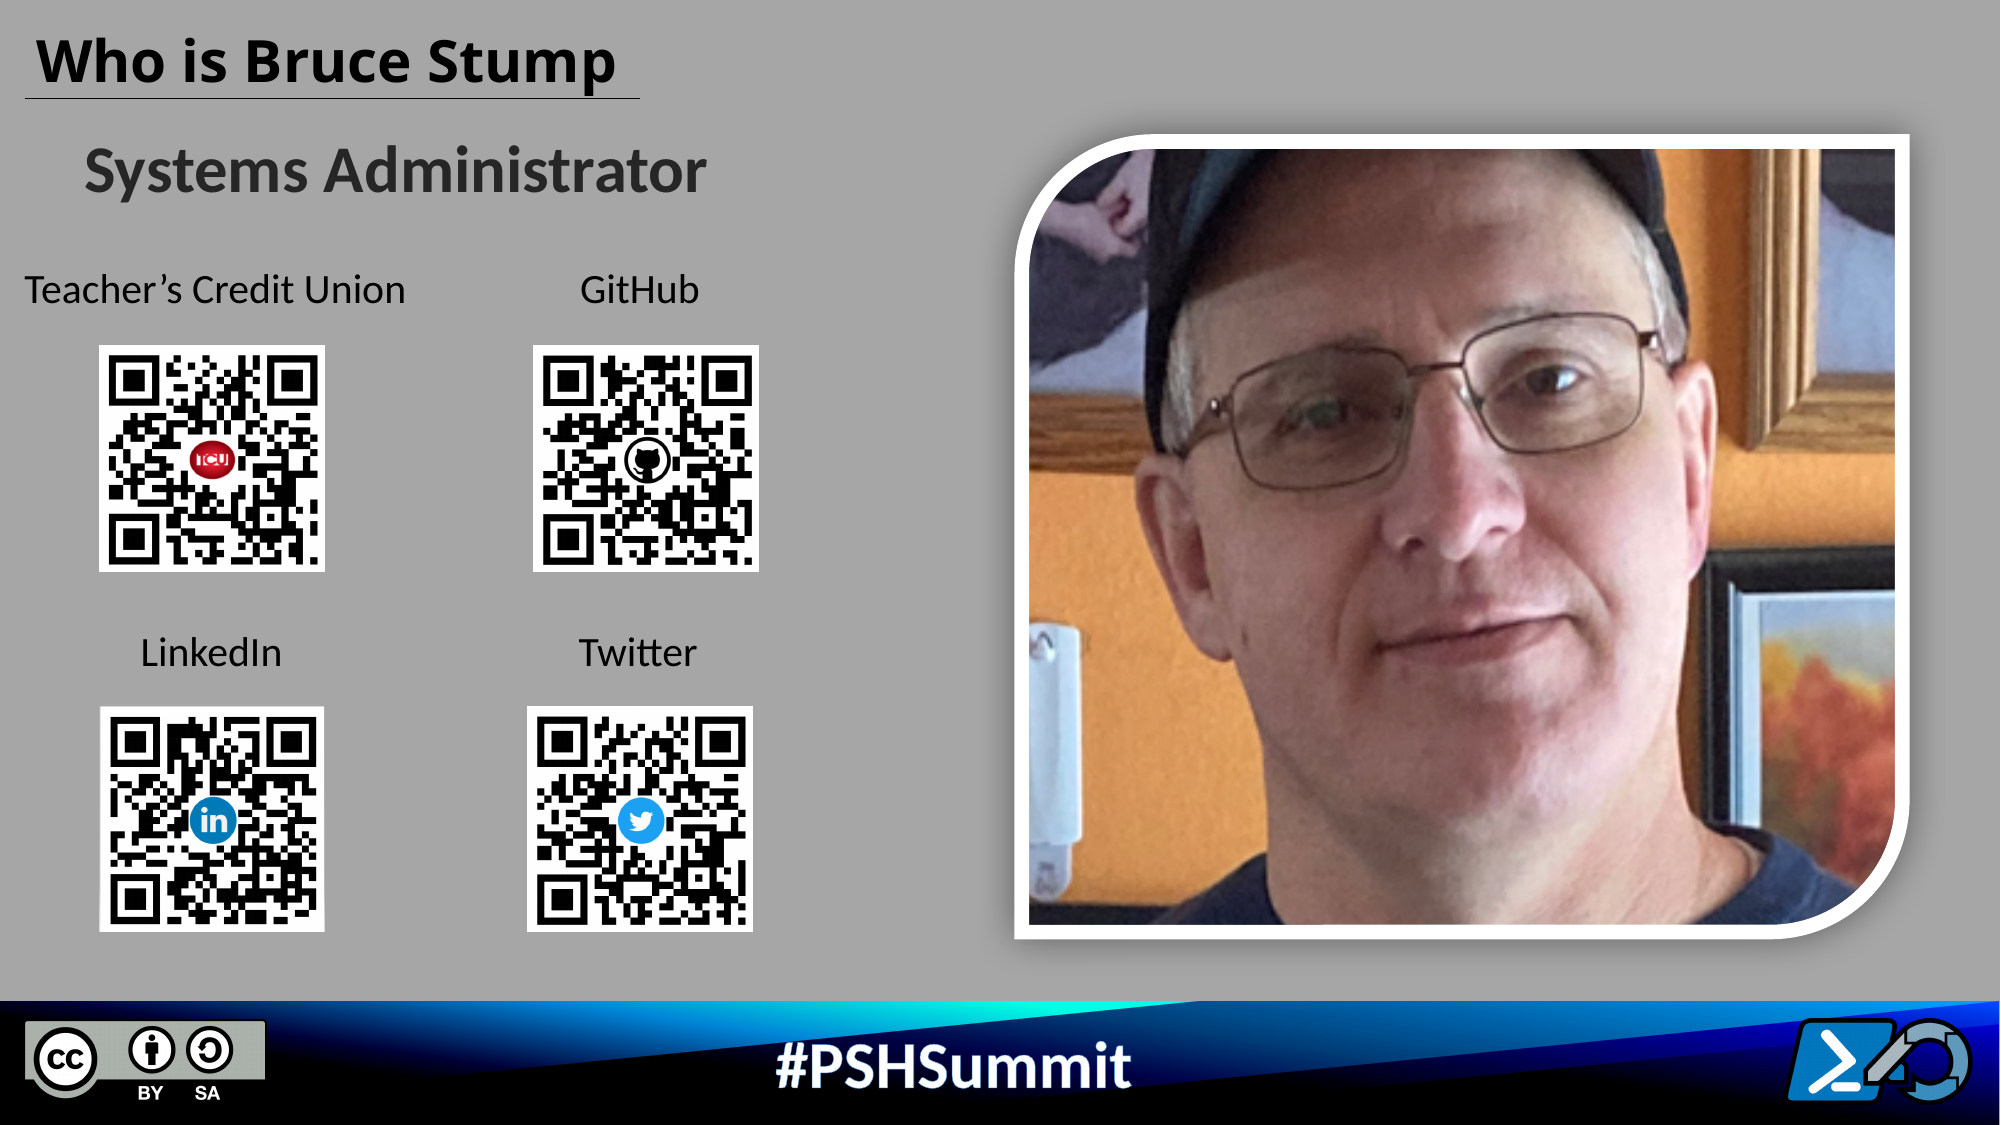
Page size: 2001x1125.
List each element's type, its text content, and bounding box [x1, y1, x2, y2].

text_box LinkedIn [125, 617, 298, 683]
picture [0, 1001, 1999, 1125]
picture [1021, 141, 1903, 933]
text_box Twitter [563, 617, 713, 683]
picture [99, 345, 325, 572]
text_box GitHub [565, 253, 715, 319]
picture [99, 706, 325, 932]
text_box Teacher’s Credit Union [9, 253, 422, 319]
text_box Systems Administrator [21, 117, 773, 213]
picture [527, 706, 753, 932]
text_box Who is Bruce Stump [21, 5, 687, 103]
picture [533, 345, 759, 572]
